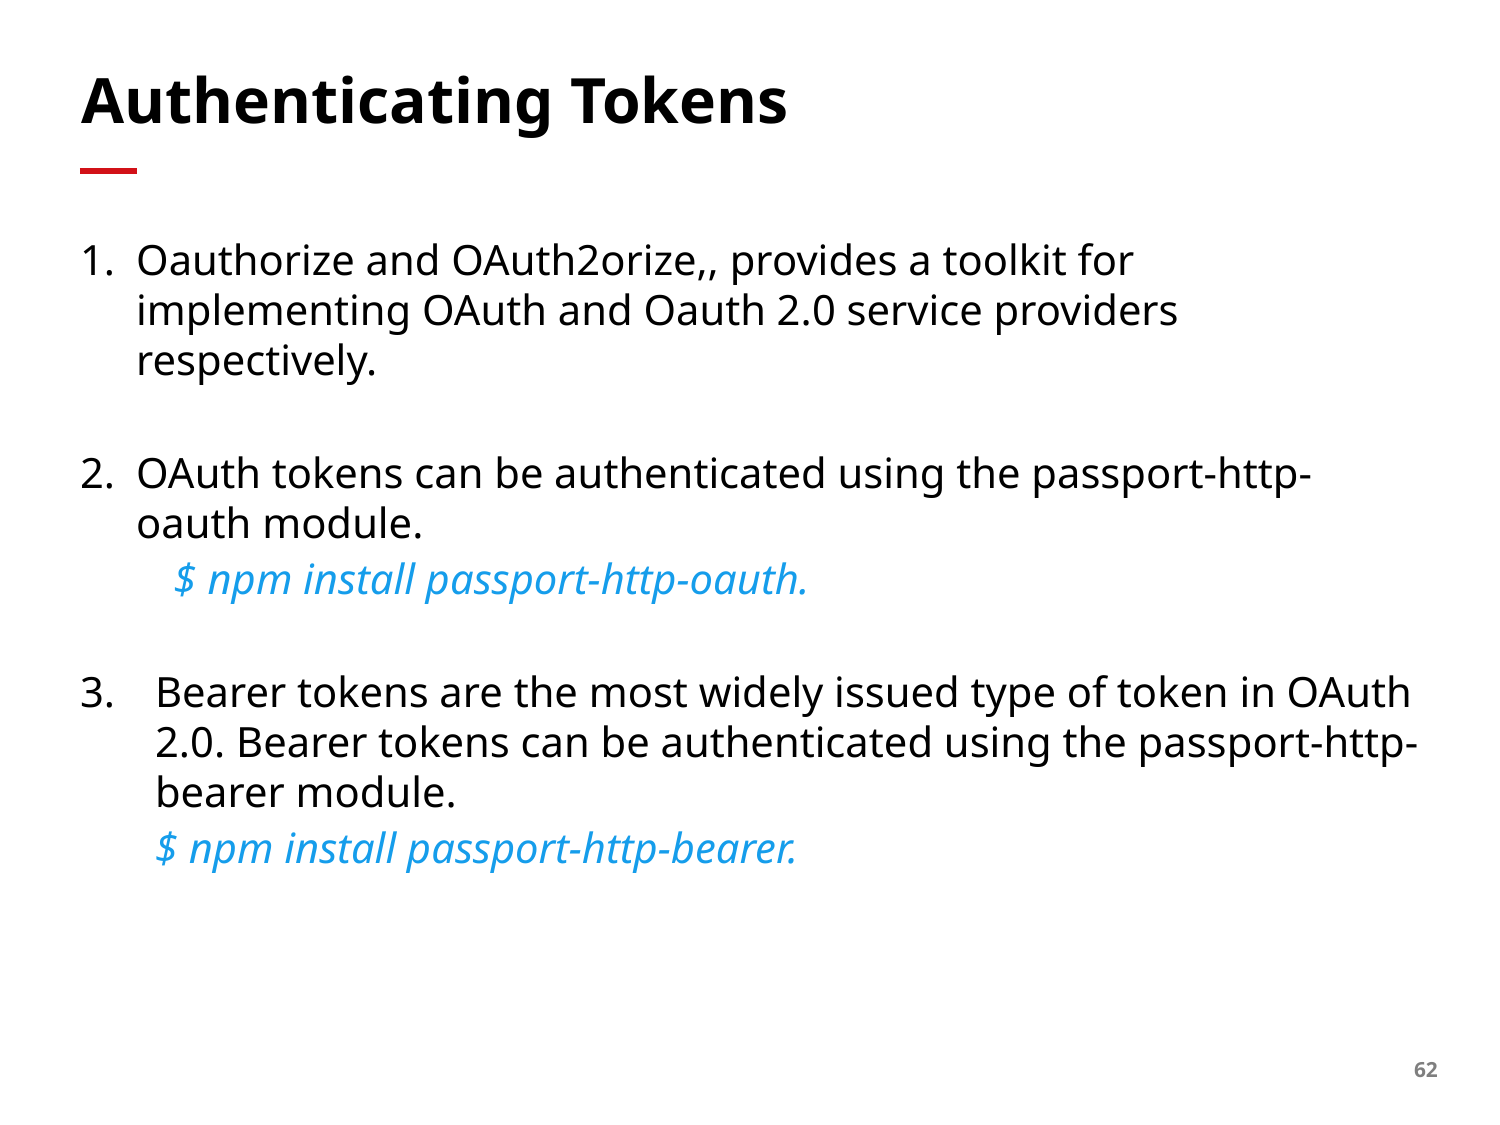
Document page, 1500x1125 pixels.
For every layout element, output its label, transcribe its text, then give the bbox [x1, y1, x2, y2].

title Authenticating Tokens [81, 68, 1421, 138]
list Oauthorize and OAuth2orize,, provides a toolkit for implementing OAuth and Oauth 2.0 service providers respectively. 2. OAuth tokens can be authenticated using the passport-http-oauth module. $ npm install passport-http-oauth. Bearer tokens are the most widely issued type of token in OAuth 2.0. Bearer tokens can be authenticated using the passport-http-bearer module. $ npm install passport-http-bearer. [79, 234, 1420, 1022]
